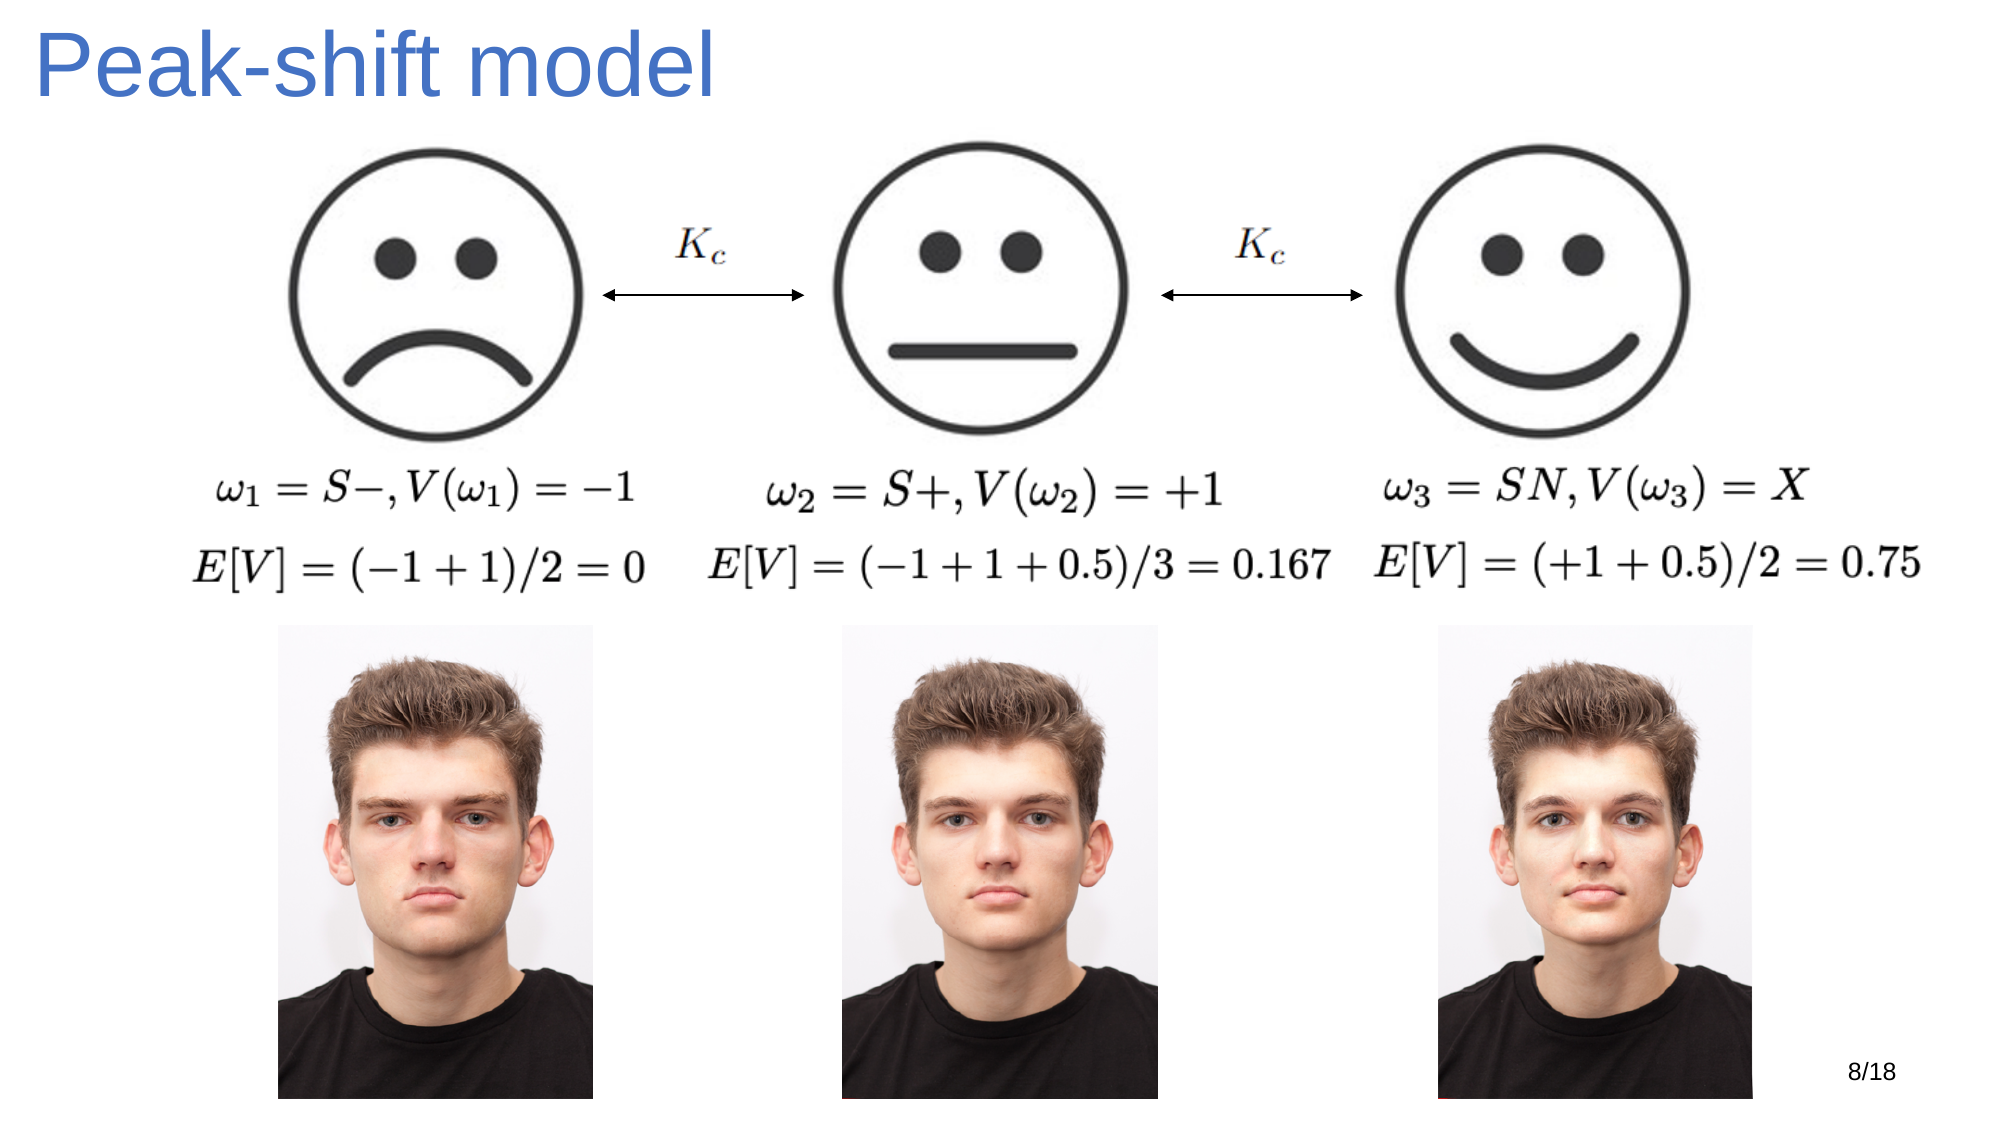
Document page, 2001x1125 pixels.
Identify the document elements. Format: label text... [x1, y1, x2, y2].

picture [1438, 625, 1753, 1099]
picture [842, 625, 1158, 1099]
picture [666, 215, 739, 277]
picture [1365, 456, 1827, 514]
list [1378, 120, 1706, 456]
picture [1365, 530, 1936, 595]
text_box 8/18 [1461, 1040, 1912, 1101]
picture [185, 534, 659, 603]
text_box Peak-shift model [18, 4, 1767, 129]
picture [1226, 215, 1298, 277]
picture [278, 625, 593, 1099]
picture [194, 133, 651, 520]
picture [702, 534, 1342, 597]
picture [753, 121, 1237, 525]
